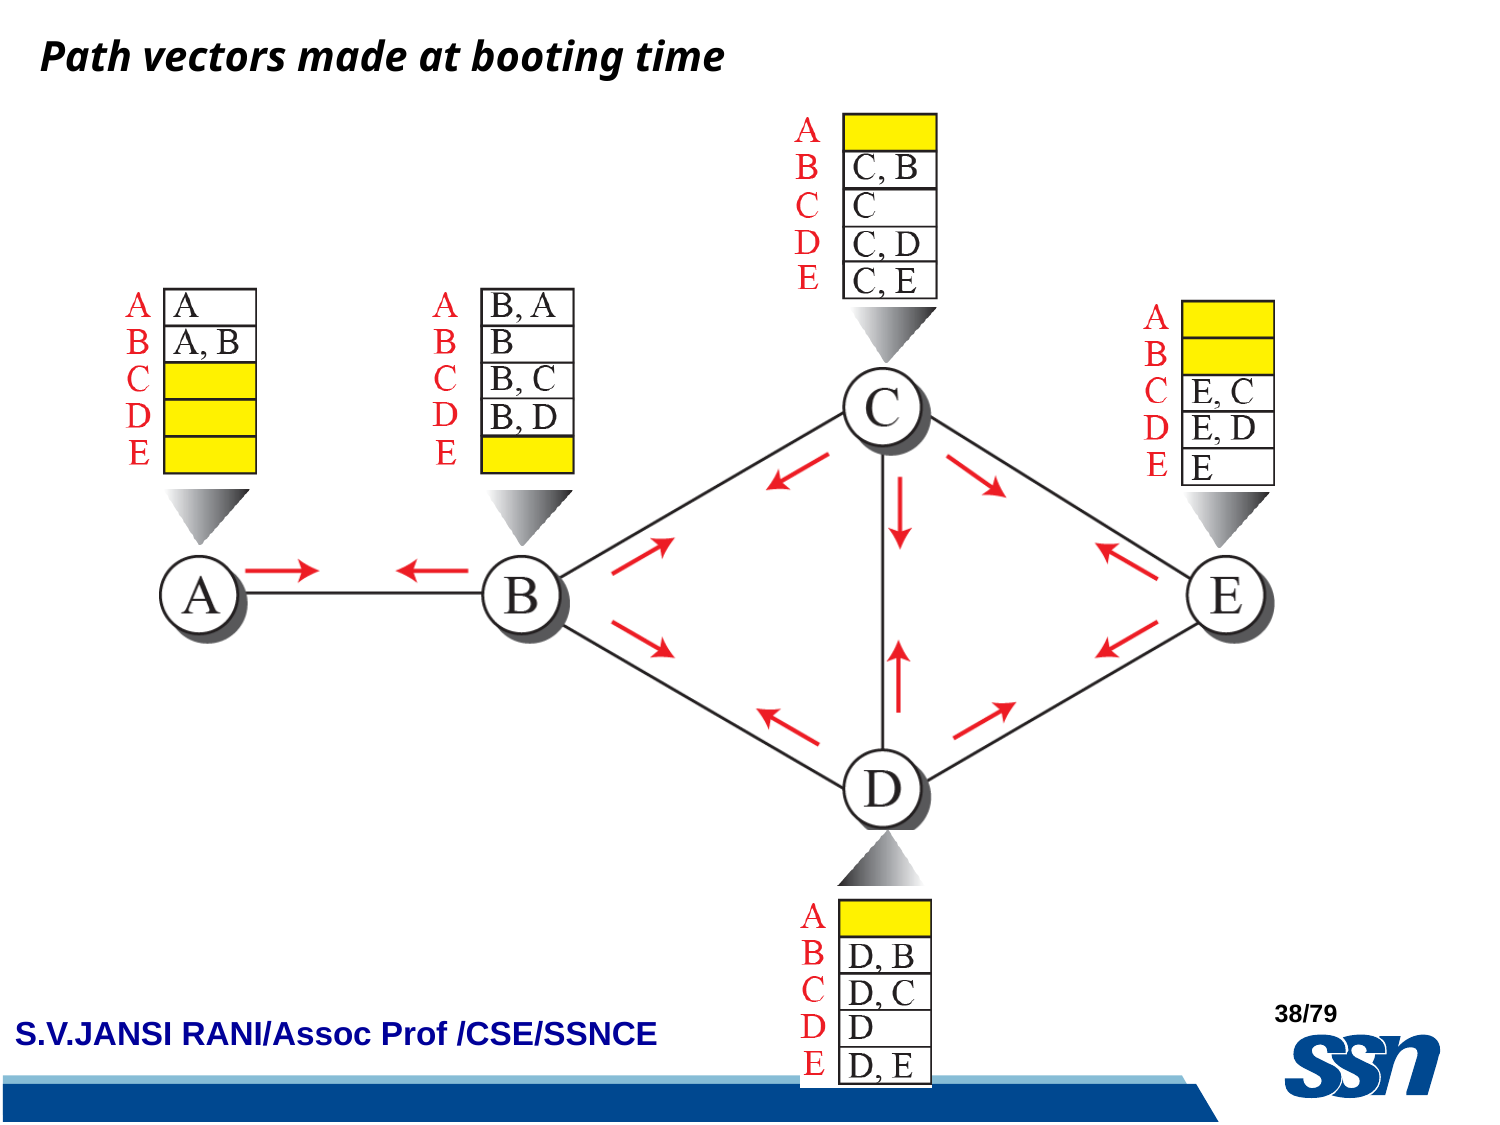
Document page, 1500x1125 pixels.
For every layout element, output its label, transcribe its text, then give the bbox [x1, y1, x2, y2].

picture [124, 287, 1276, 886]
text_box Path vectors made at booting time [24, 22, 1363, 87]
picture [849, 307, 937, 363]
picture [794, 112, 938, 304]
picture [799, 897, 932, 1088]
